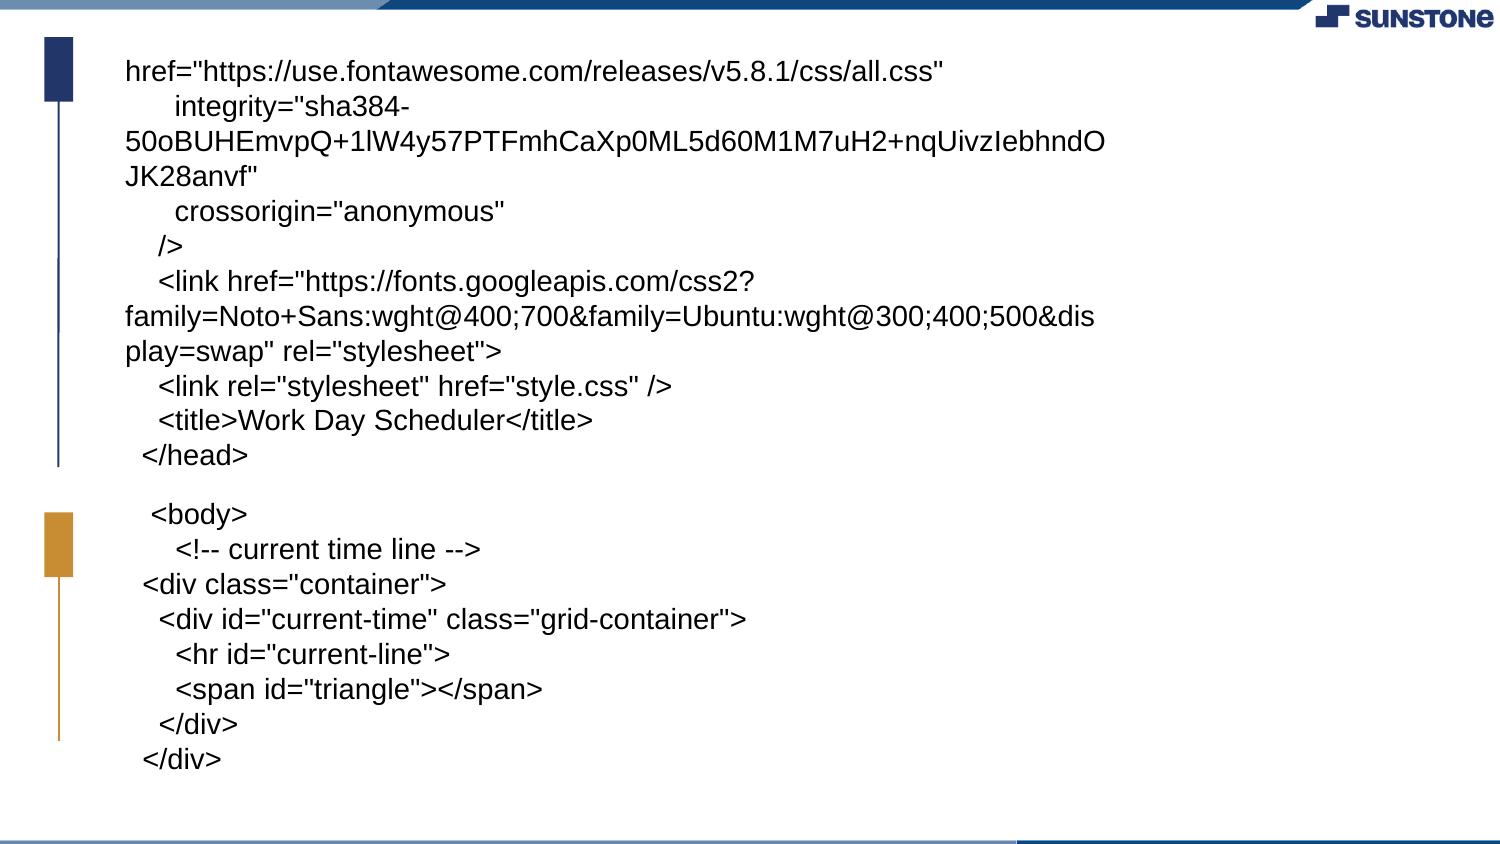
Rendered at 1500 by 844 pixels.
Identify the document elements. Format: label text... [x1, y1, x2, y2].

text_box <body> <!-- current time line --> <div class="container"> <div id="current-time" class="grid-container"> <hr id="current-line"> <span id="triangle"></span> </div> </div> [127, 487, 1223, 783]
picture [0, 0, 1500, 844]
text_box href="https://use.fontawesome.com/releases/v5.8.1/css/all.css" integrity="sha384-50oBUHEmvpQ+1lW4y57PTFmhCaXp0ML5d60M1M7uH2+nqUivzIebhndOJK28anvf" crossorigin="anonymous" /> <link href="https://fonts.googleapis.com/css2?family=Noto+Sans:wght@400;700&family=Ubuntu:wght@300;400;500&display=swap" rel="stylesheet"> <link rel="stylesheet" href="style.css" /> <title>Work Day Scheduler</title> </head> [110, 44, 1125, 479]
